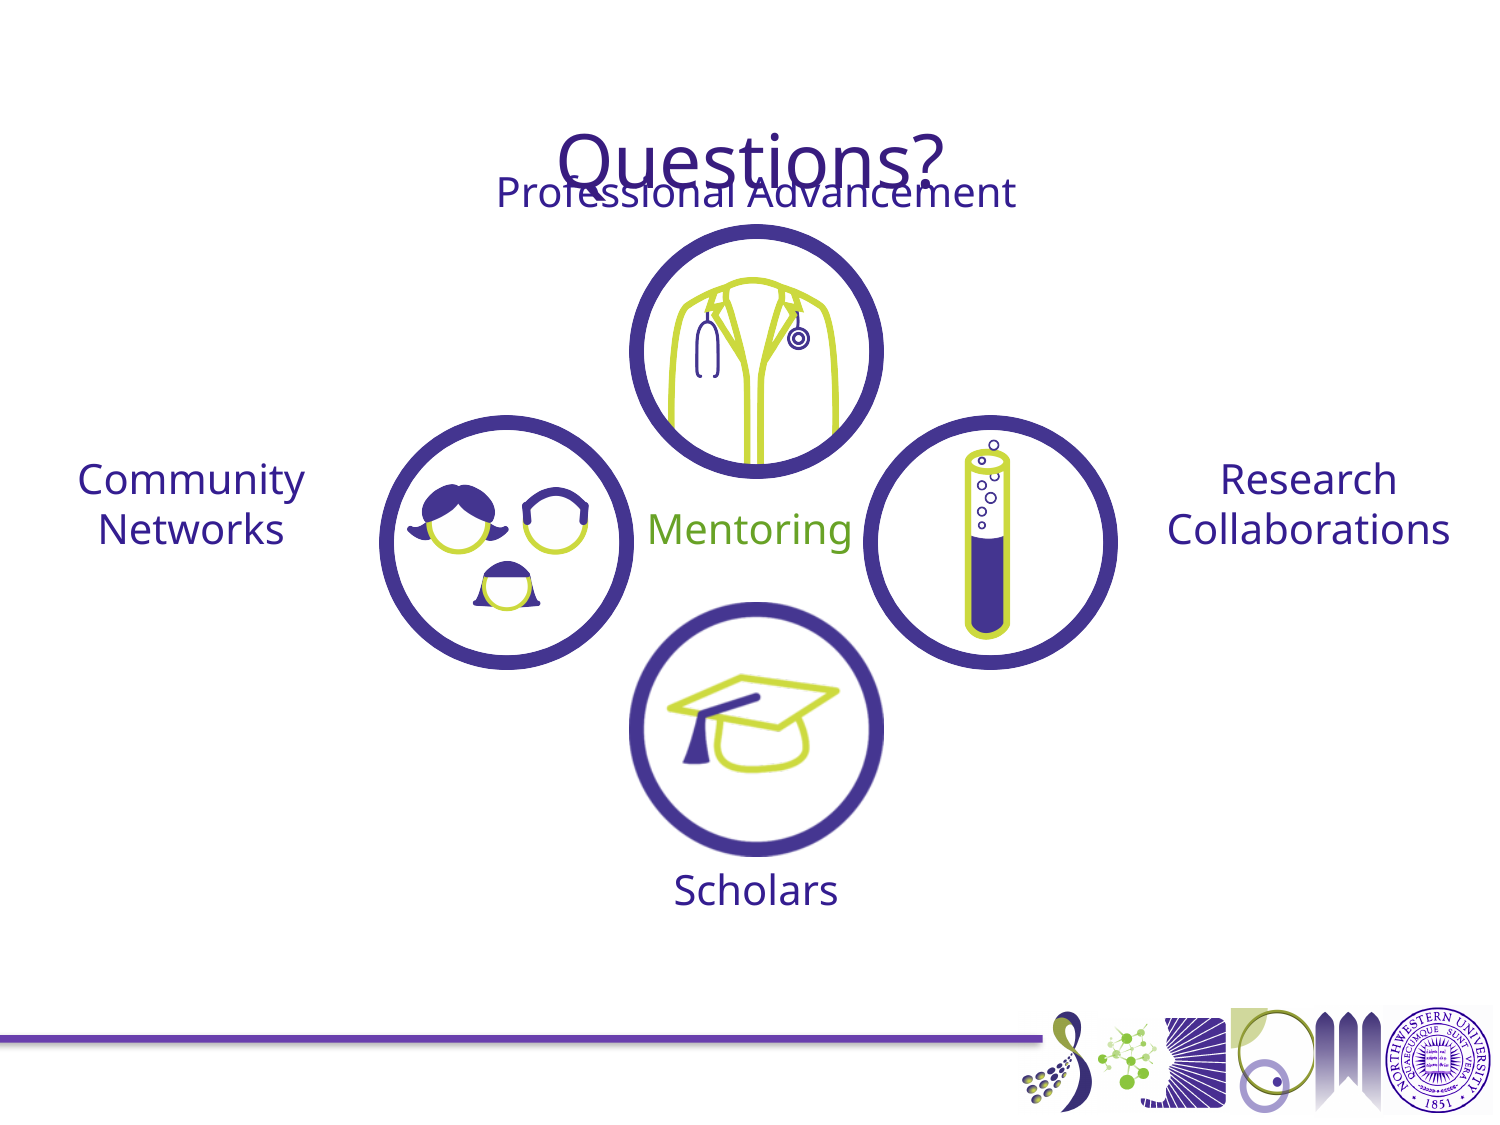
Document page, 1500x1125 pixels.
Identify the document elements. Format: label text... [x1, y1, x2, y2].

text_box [0, 158, 1500, 923]
text_box Questions? [0, 104, 1500, 158]
picture [1018, 1005, 1493, 1118]
